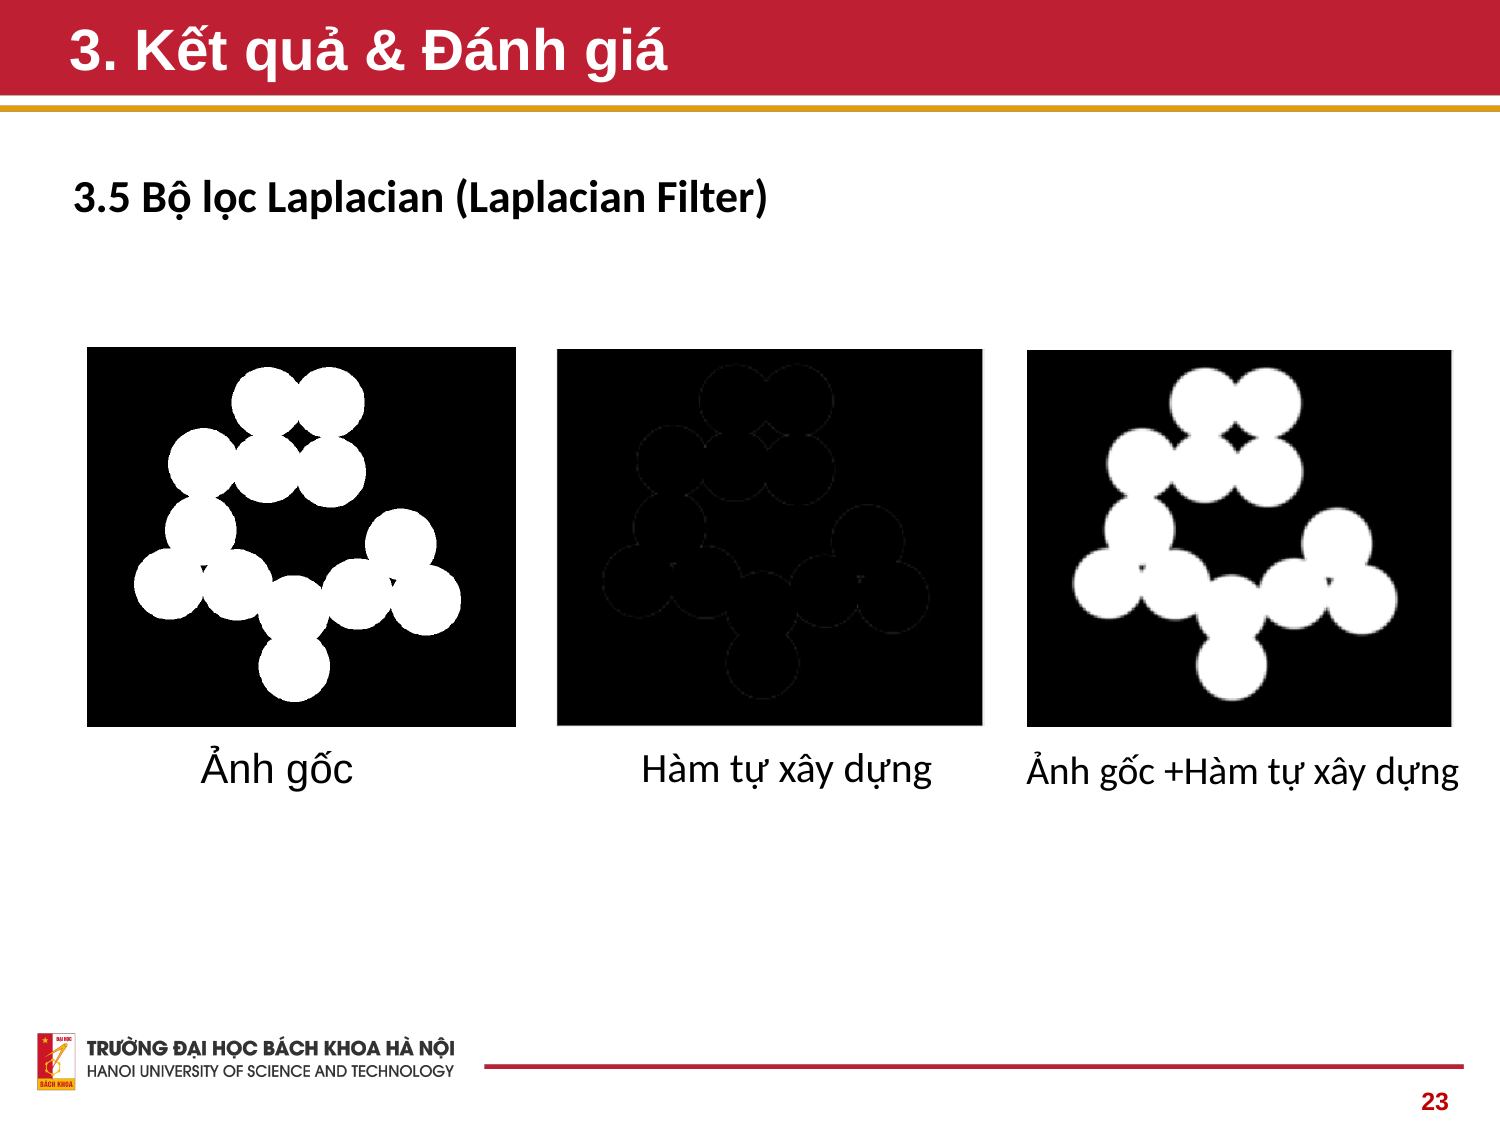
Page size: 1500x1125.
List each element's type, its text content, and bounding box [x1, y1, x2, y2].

slide_number 23 [1126, 1078, 1464, 1125]
text_box Ảnh gốc [185, 734, 369, 800]
picture [0, 0, 1500, 1125]
text_box 3.5 Bộ lọc Laplacian (Laplacian Filter) [57, 158, 1347, 229]
text_box Ảnh gốc +Hàm tự xây dựng [1011, 737, 1475, 800]
text_box Hàm tự xây dựng [626, 733, 948, 799]
title 3. Kết quả & Đánh giá [38, 12, 1462, 87]
